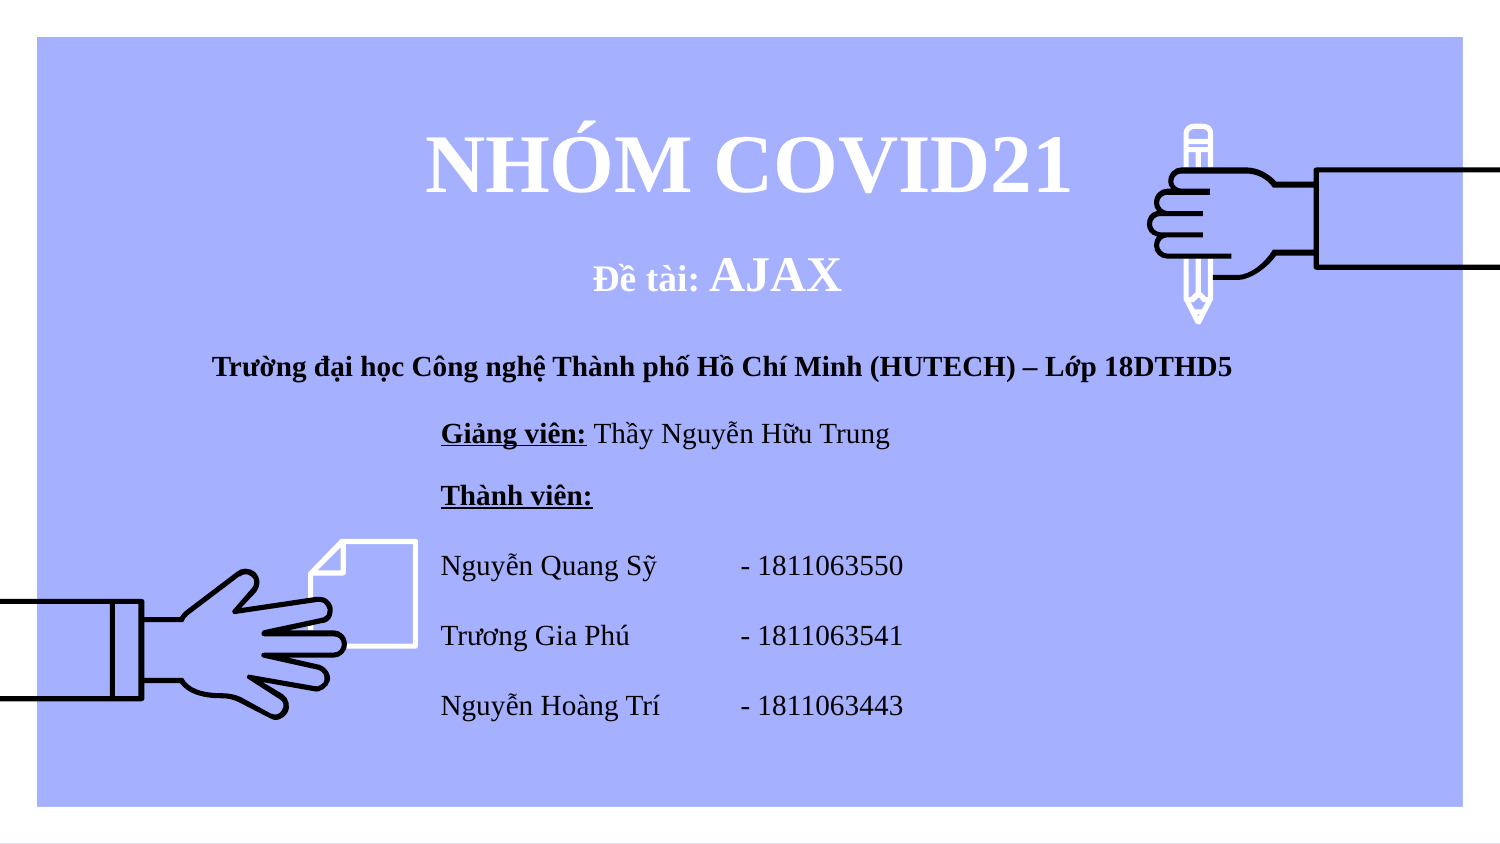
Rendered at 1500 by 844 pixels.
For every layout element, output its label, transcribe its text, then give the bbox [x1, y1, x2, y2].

text_box Giảng viên: Thầy Nguyễn Hữu Trung [426, 390, 941, 457]
title NHÓM COVID21 [365, 80, 1134, 225]
text_box Trường đại học Công nghệ Thành phố Hồ Chí Minh (HUTECH) – Lớp 18DTHD5 [197, 305, 1303, 390]
text_box Thành viên: Nguyễn Quang Sỹ - 1811063550 Trương Gia Phú - 1811063541 Nguyễn Hoàng Trí - 1811063443 [425, 434, 961, 729]
text_box Đề tài: AJAX [577, 173, 858, 305]
